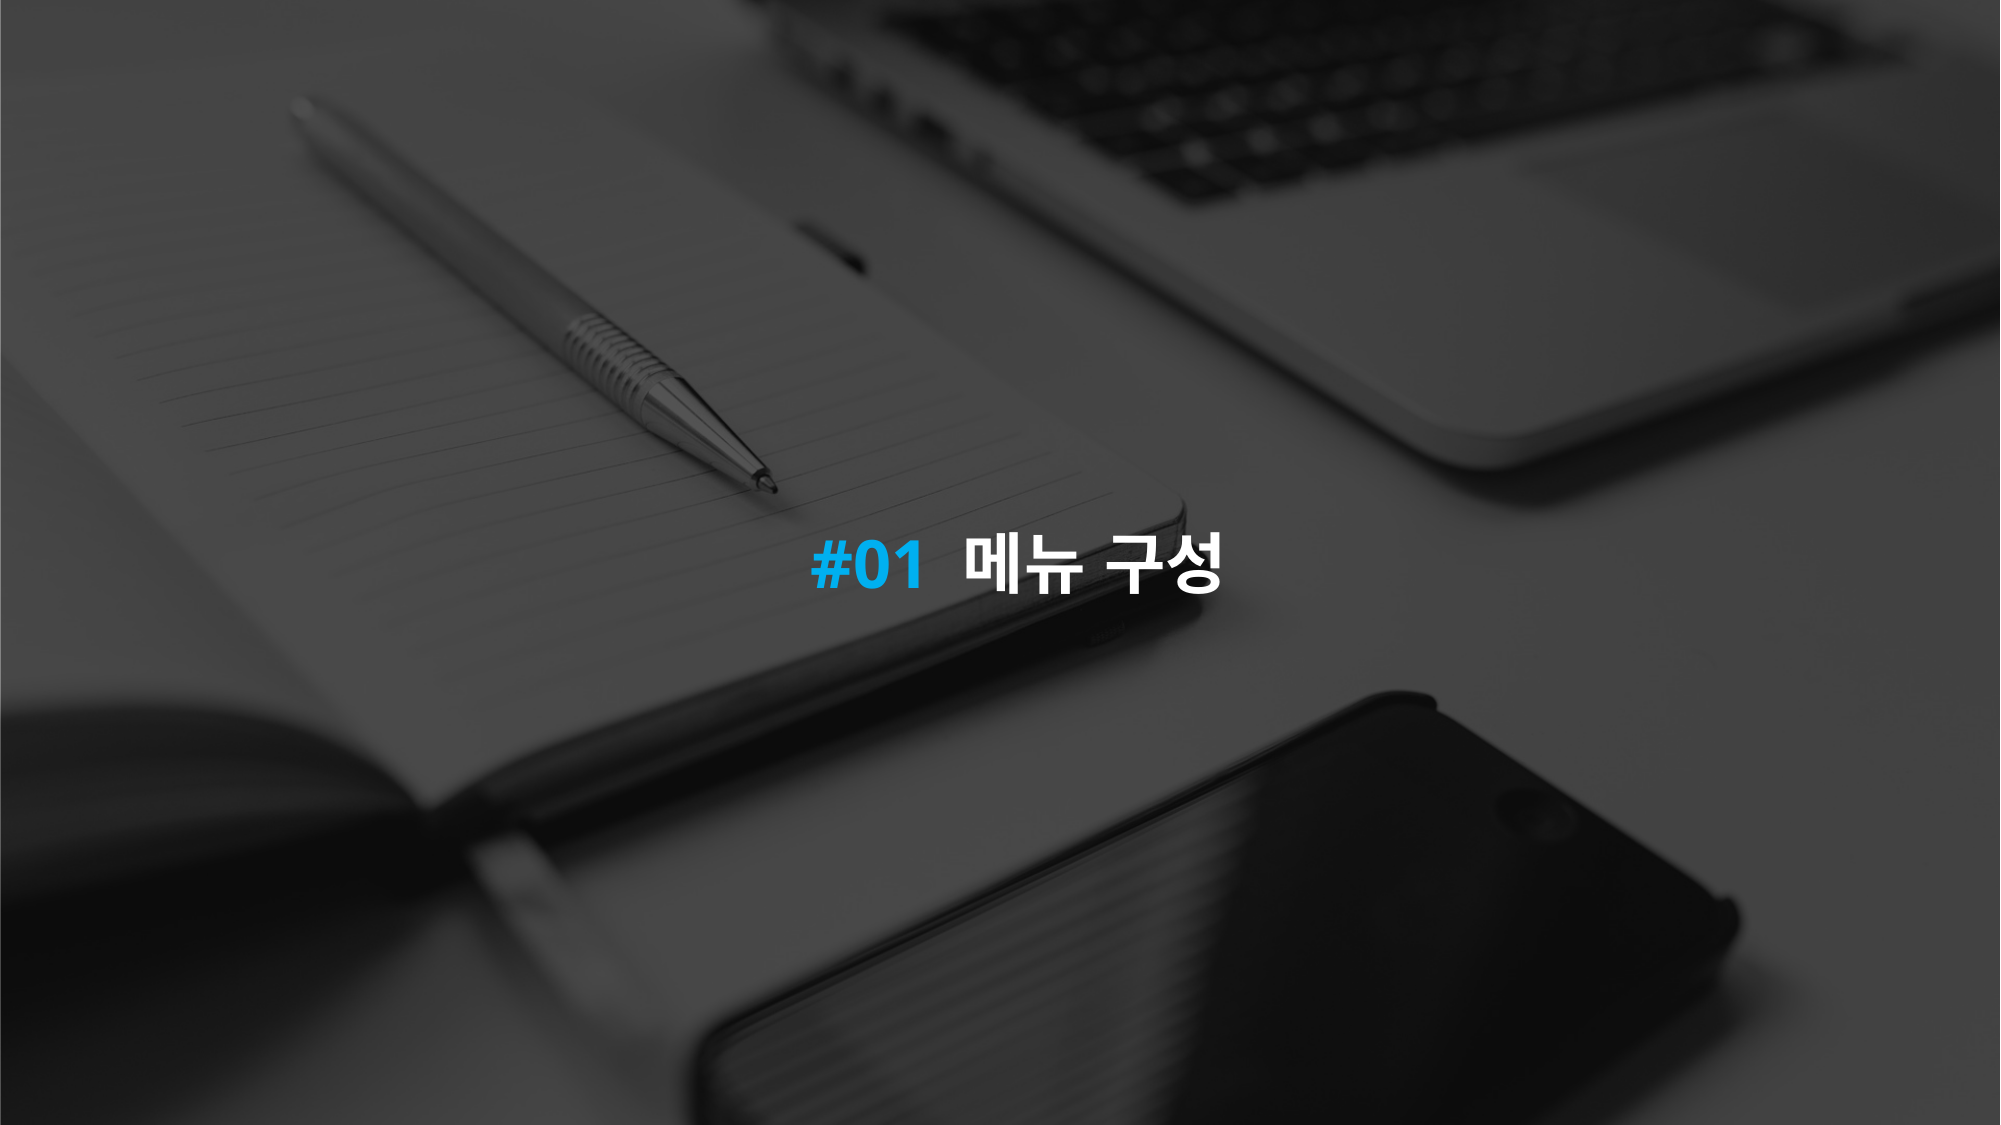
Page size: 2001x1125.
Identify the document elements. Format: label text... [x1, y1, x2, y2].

text_box [0, 0, 2000, 1125]
text_box #01 메뉴 구성 [795, 514, 1243, 610]
